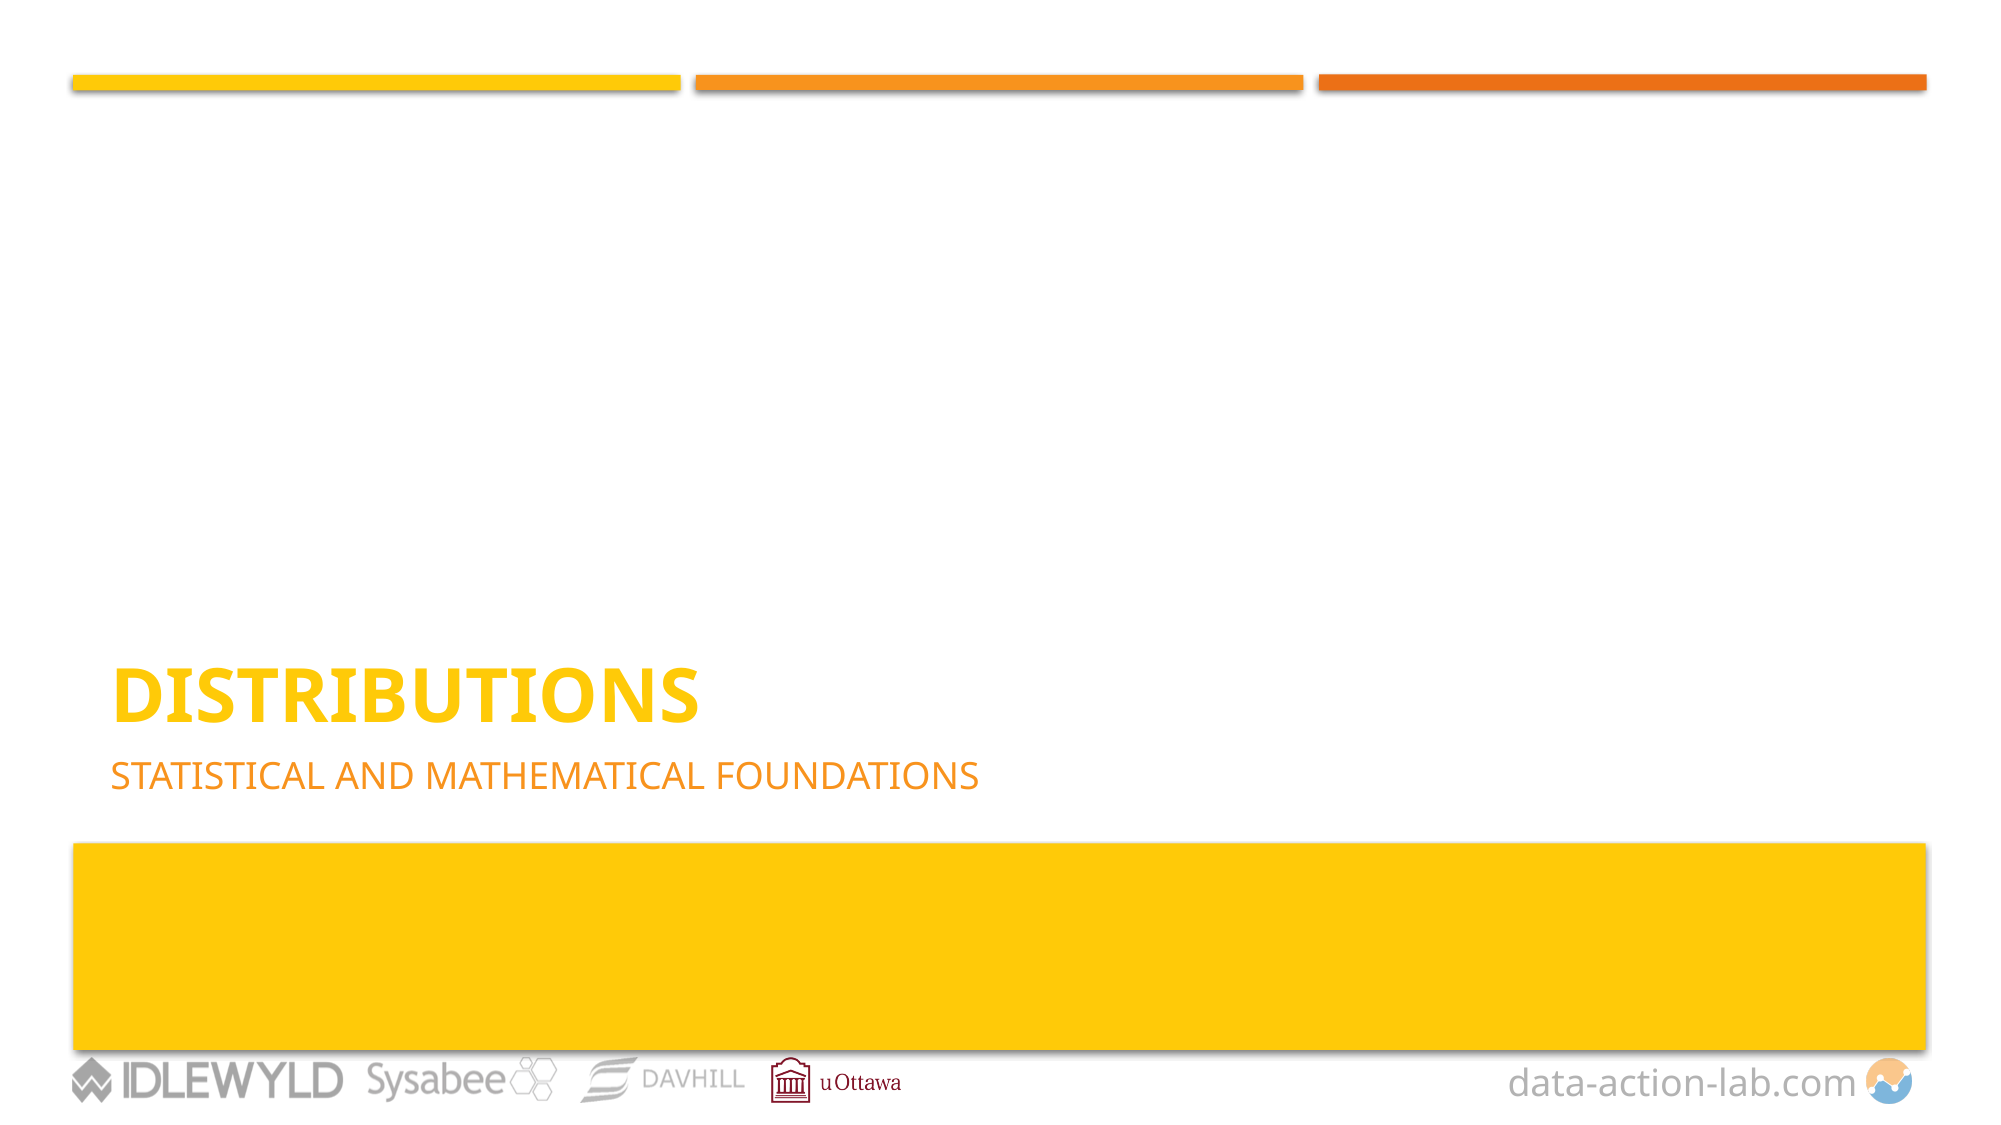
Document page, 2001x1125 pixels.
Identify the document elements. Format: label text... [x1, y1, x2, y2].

title DISTRIBUTIONS [95, 499, 1905, 744]
list STATISTICAL AND MATHEMATICAL FOUNDATIONS [95, 744, 1905, 844]
picture [72, 1057, 745, 1103]
picture [771, 1057, 901, 1103]
